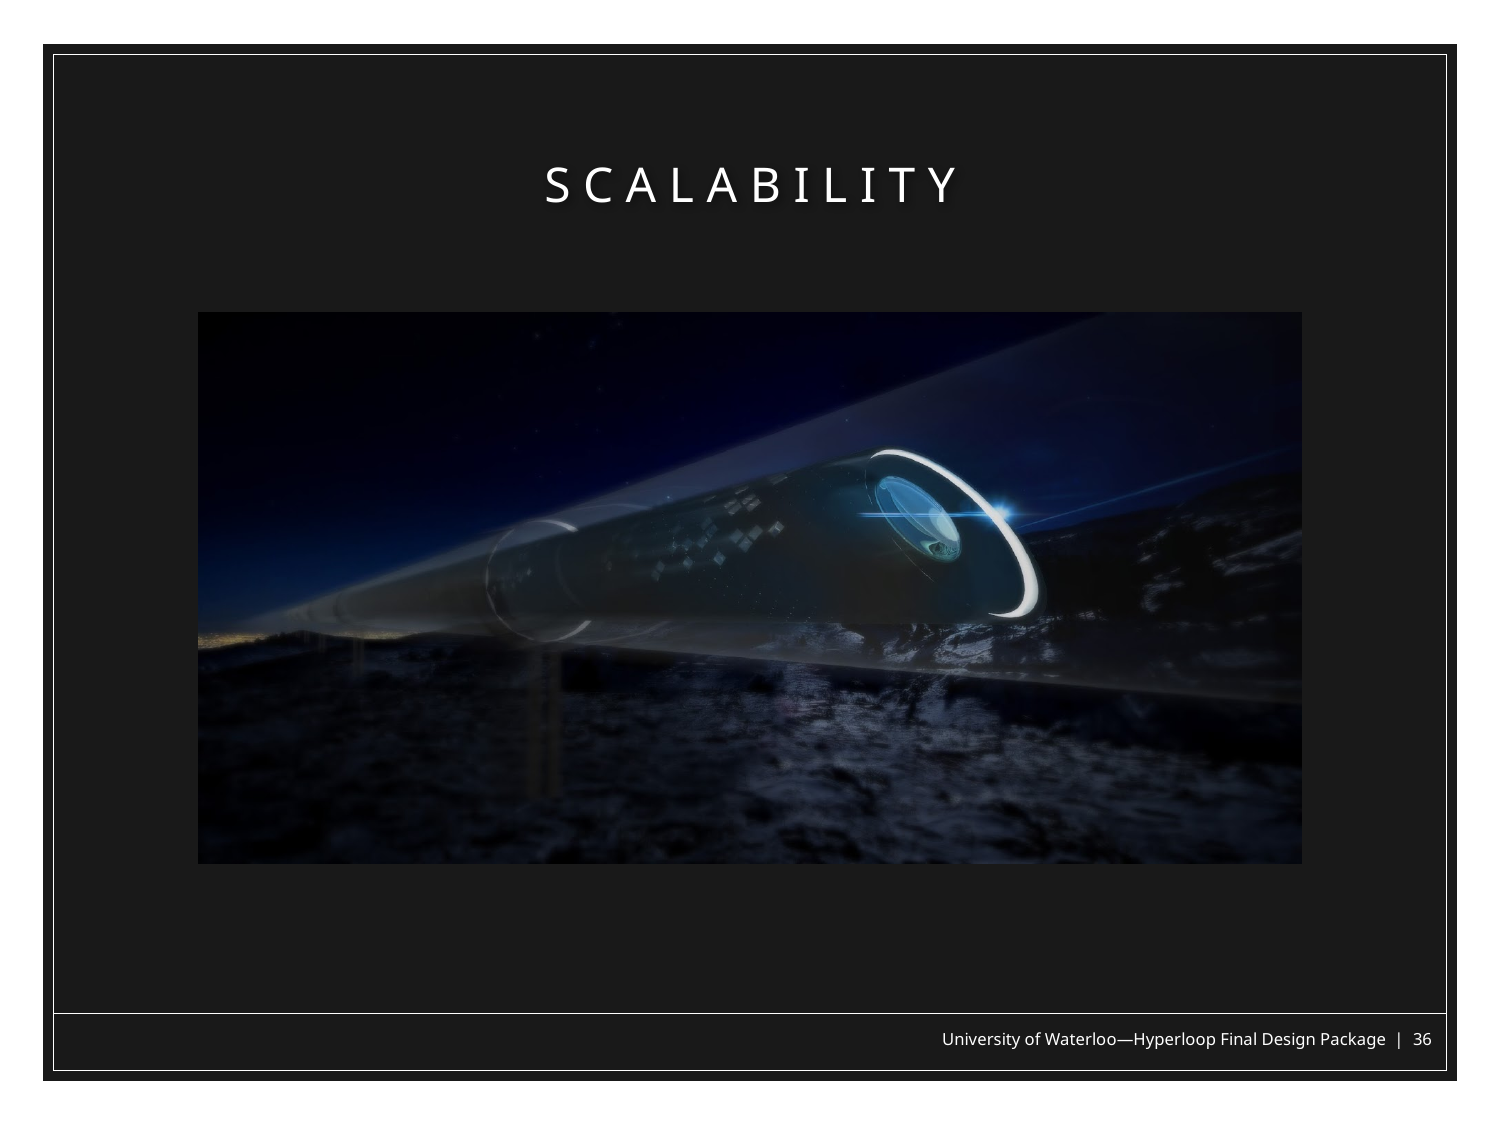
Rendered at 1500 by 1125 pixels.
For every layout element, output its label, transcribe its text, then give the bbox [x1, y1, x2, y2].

text_box [53, 383, 1447, 1013]
text_box [53, 54, 1447, 146]
text_box [53, 1018, 1447, 1071]
text_box SCALABILITY [13, 149, 1487, 373]
picture [198, 312, 1302, 864]
text_box [17, 382, 1483, 1106]
text_box [17, 19, 1483, 147]
